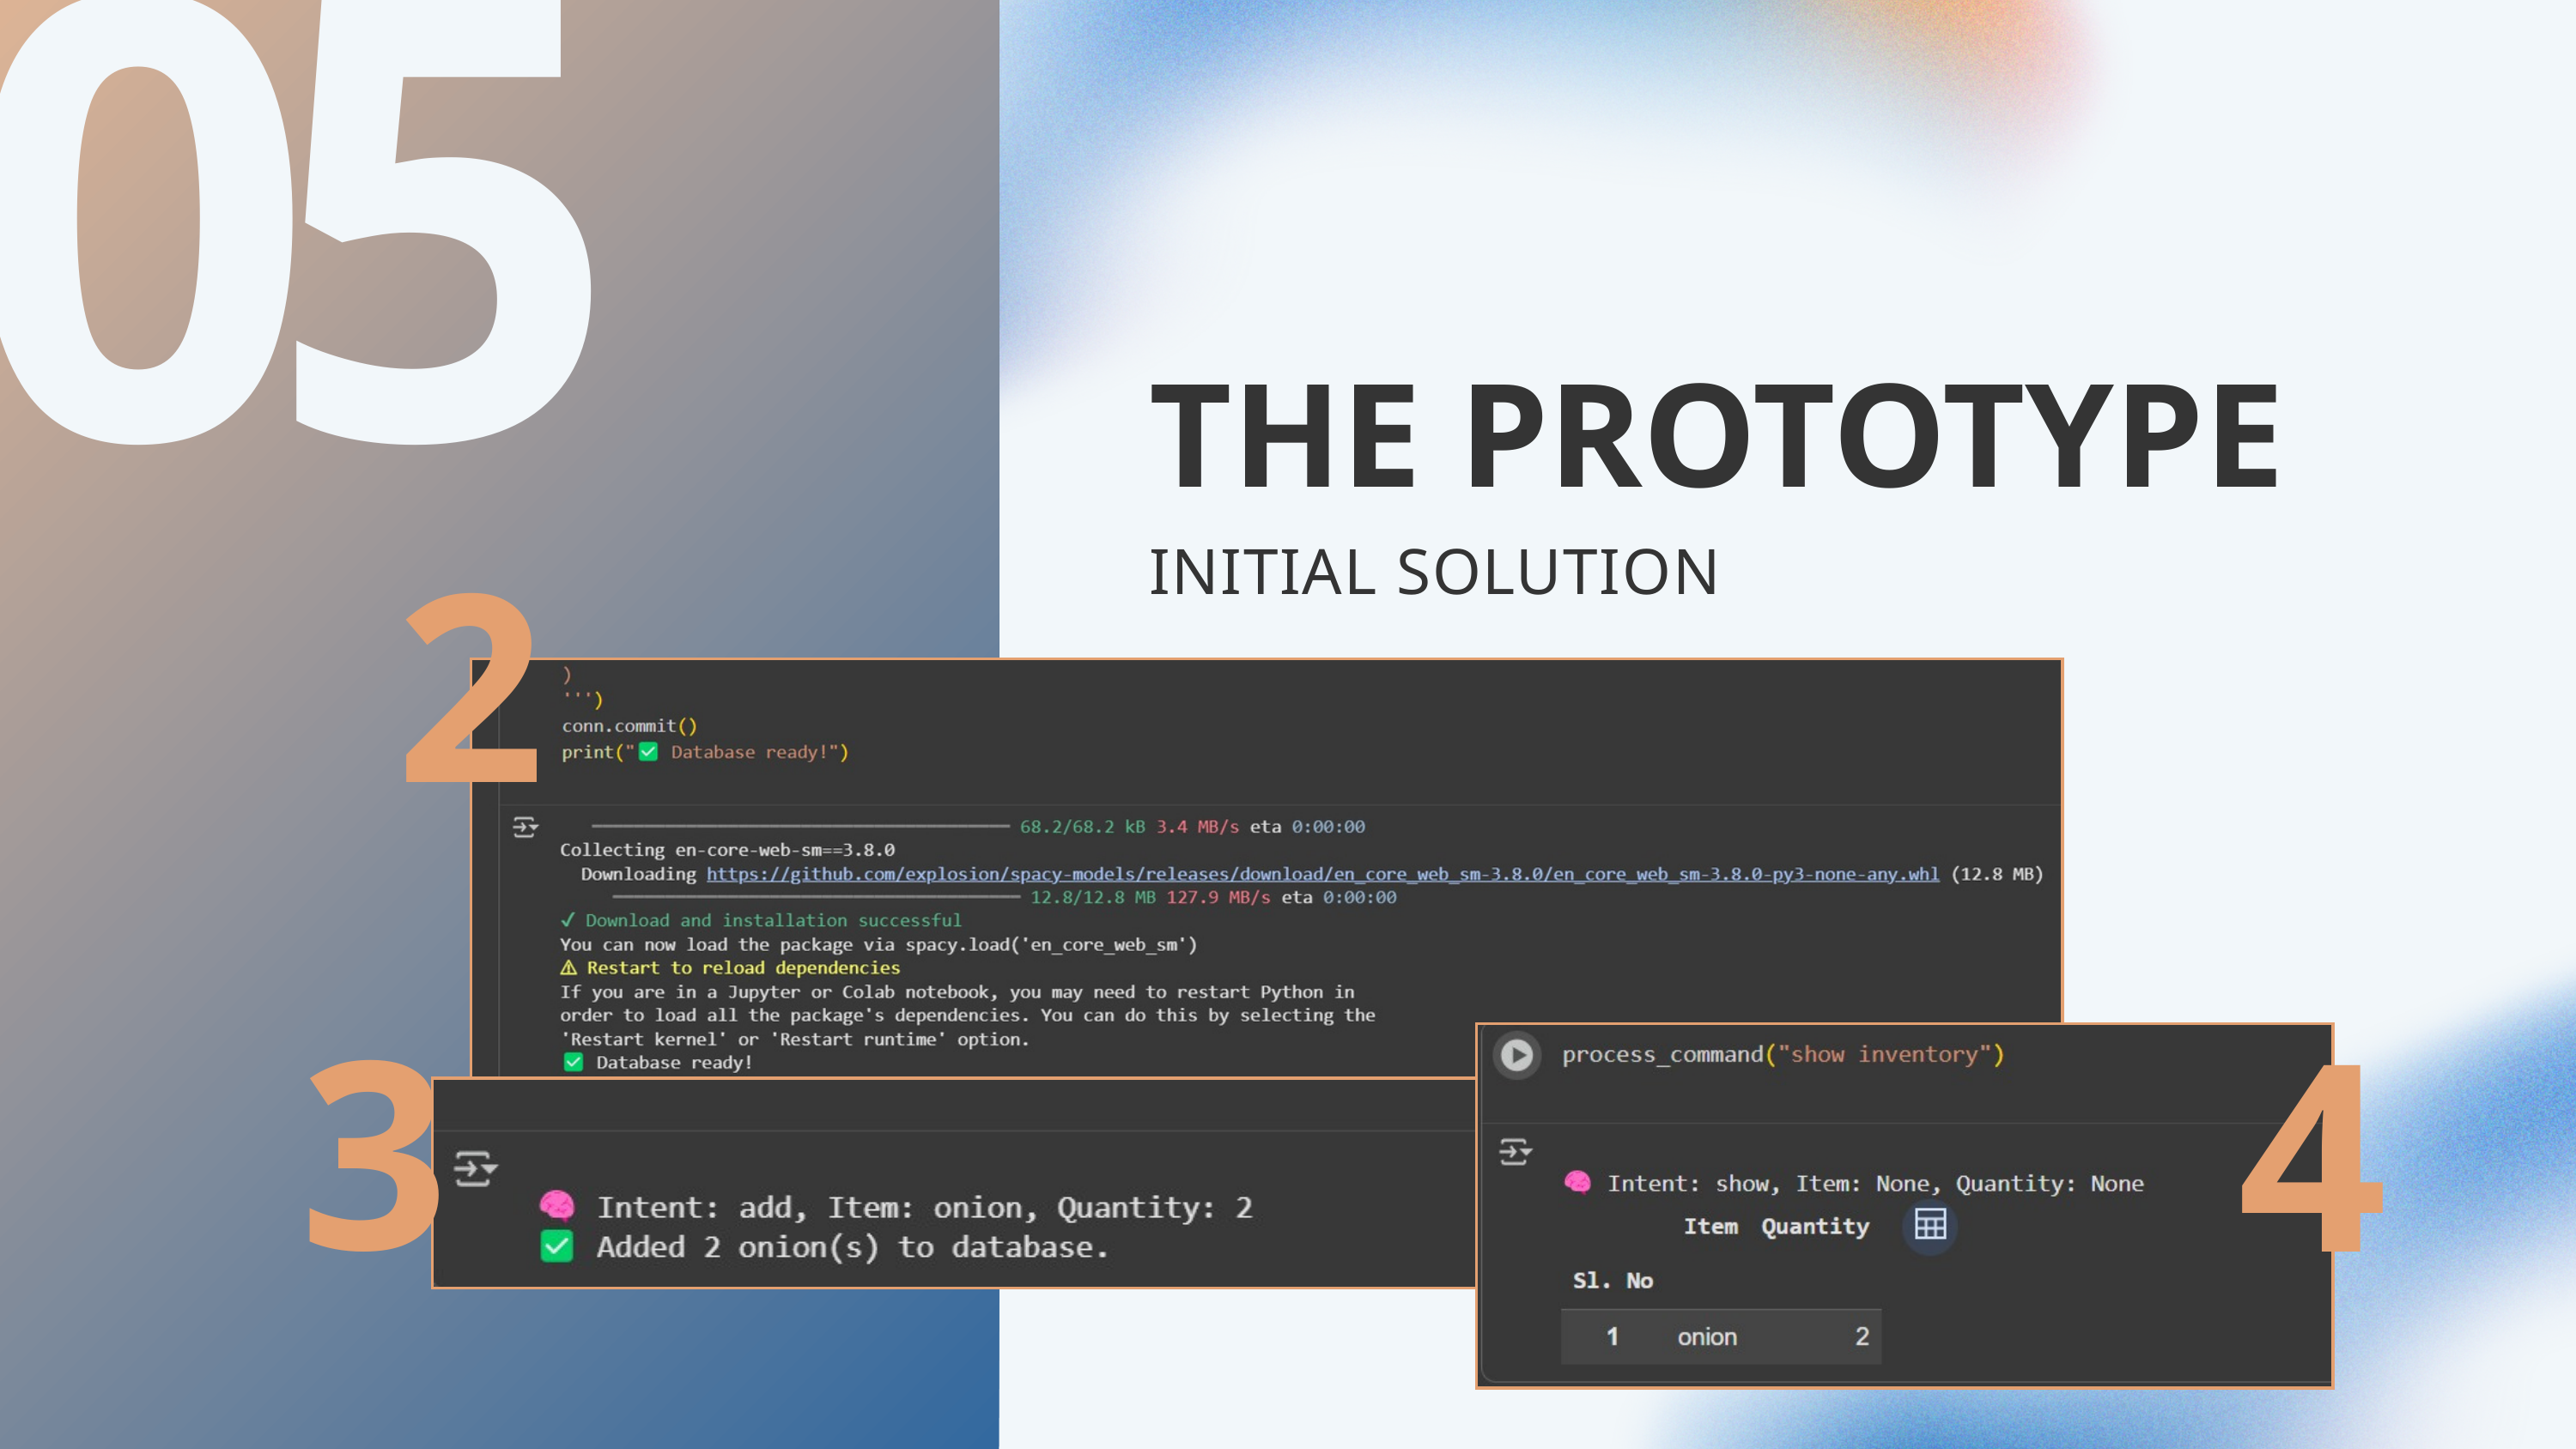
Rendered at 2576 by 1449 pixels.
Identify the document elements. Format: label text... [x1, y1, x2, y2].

text_box [1610, 891, 2576, 1449]
text_box INITIAL SOLUTION [1149, 519, 2333, 608]
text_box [0, 0, 999, 1449]
text_box [1004, 658, 2063, 1077]
text_box 4 [2133, 1050, 2493, 1305]
text_box [1476, 1023, 2333, 1389]
text_box [1004, 0, 2134, 485]
text_box [1004, 1077, 1477, 1288]
text_box THE PROTOTYPE [1149, 376, 2399, 516]
